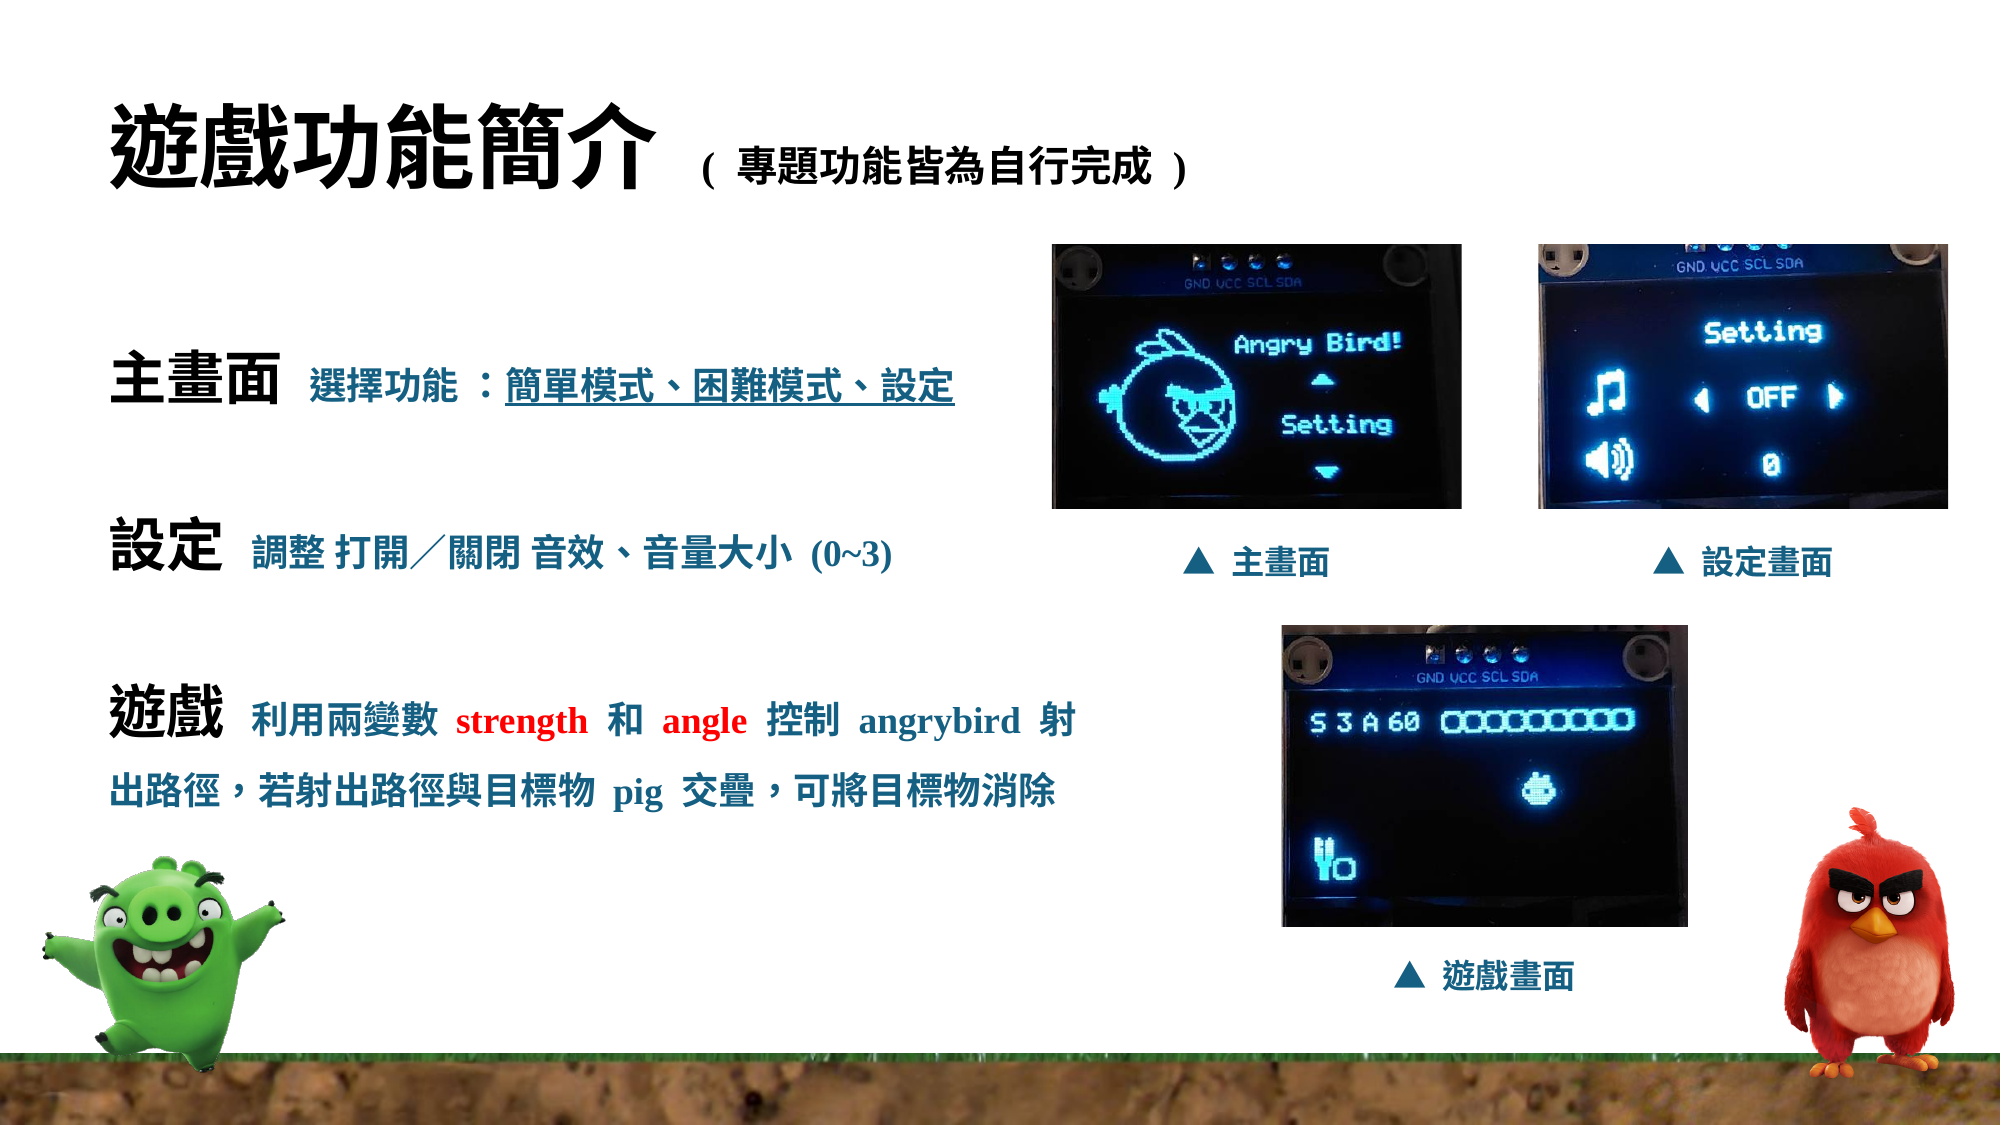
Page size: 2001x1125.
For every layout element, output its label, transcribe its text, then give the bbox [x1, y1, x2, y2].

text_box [1537, 244, 1949, 583]
text_box 遊戲功能簡介 ( 專題功能皆為自行完成 ) [93, 42, 1819, 261]
text_box 遊戲 利用兩變數 strength 和 angle 控制 angrybird 射出路徑，若射出路徑與目標物 pig 交疊，可將目標物消除 [93, 632, 1106, 820]
text_box 設定 調整 打開／關閉 音效、音量大小 (0~3) [93, 465, 1094, 586]
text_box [1281, 625, 1689, 997]
text_box 主畫面 選擇功能 ：簡單模式、困難模式、設定 [93, 299, 1051, 419]
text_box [1051, 244, 1463, 583]
picture [0, 798, 2000, 1125]
